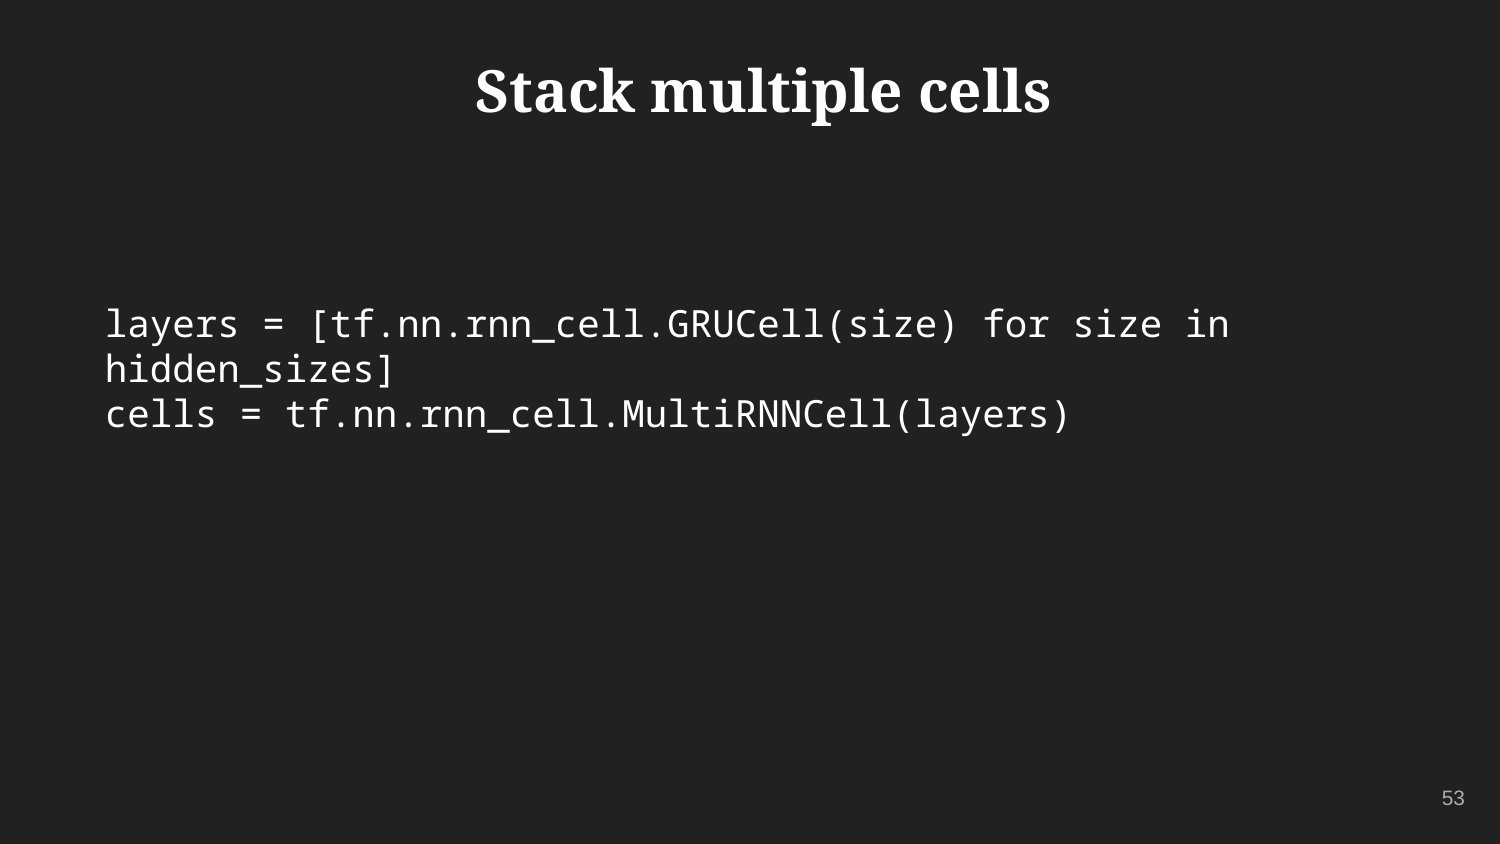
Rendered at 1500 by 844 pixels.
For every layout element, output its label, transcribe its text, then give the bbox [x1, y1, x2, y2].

slide_number ‹#› [1389, 764, 1480, 830]
text_box layers = [tf.nn.rnn_cell.GRUCell(size) for size in hidden_sizes] cells = tf.nn.rnn_cell.MultiRNNCell(layers) [89, 195, 1464, 718]
title Stack multiple cells [99, 38, 1428, 164]
